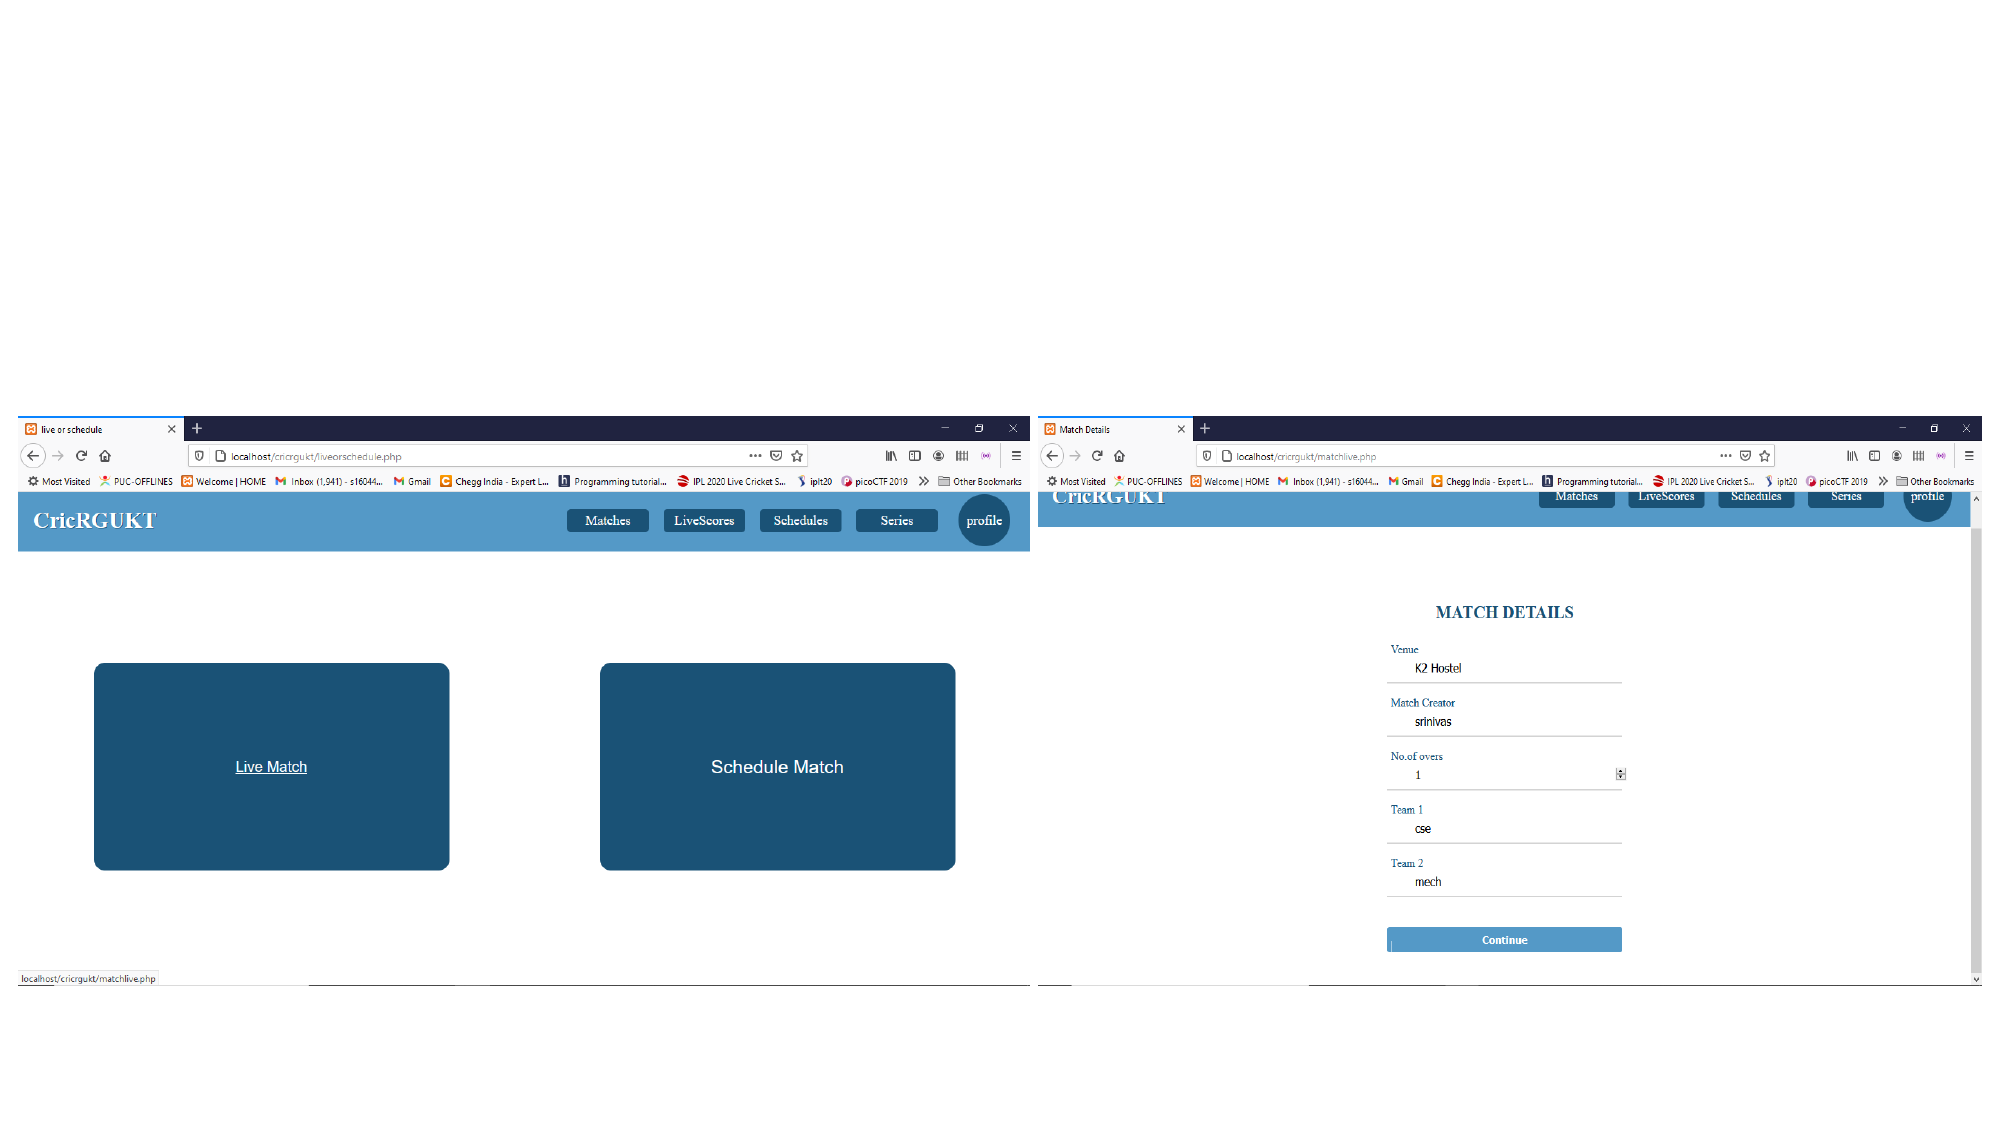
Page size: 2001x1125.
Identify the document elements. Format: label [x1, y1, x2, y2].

list [18, 417, 1030, 986]
picture [1038, 416, 1982, 986]
